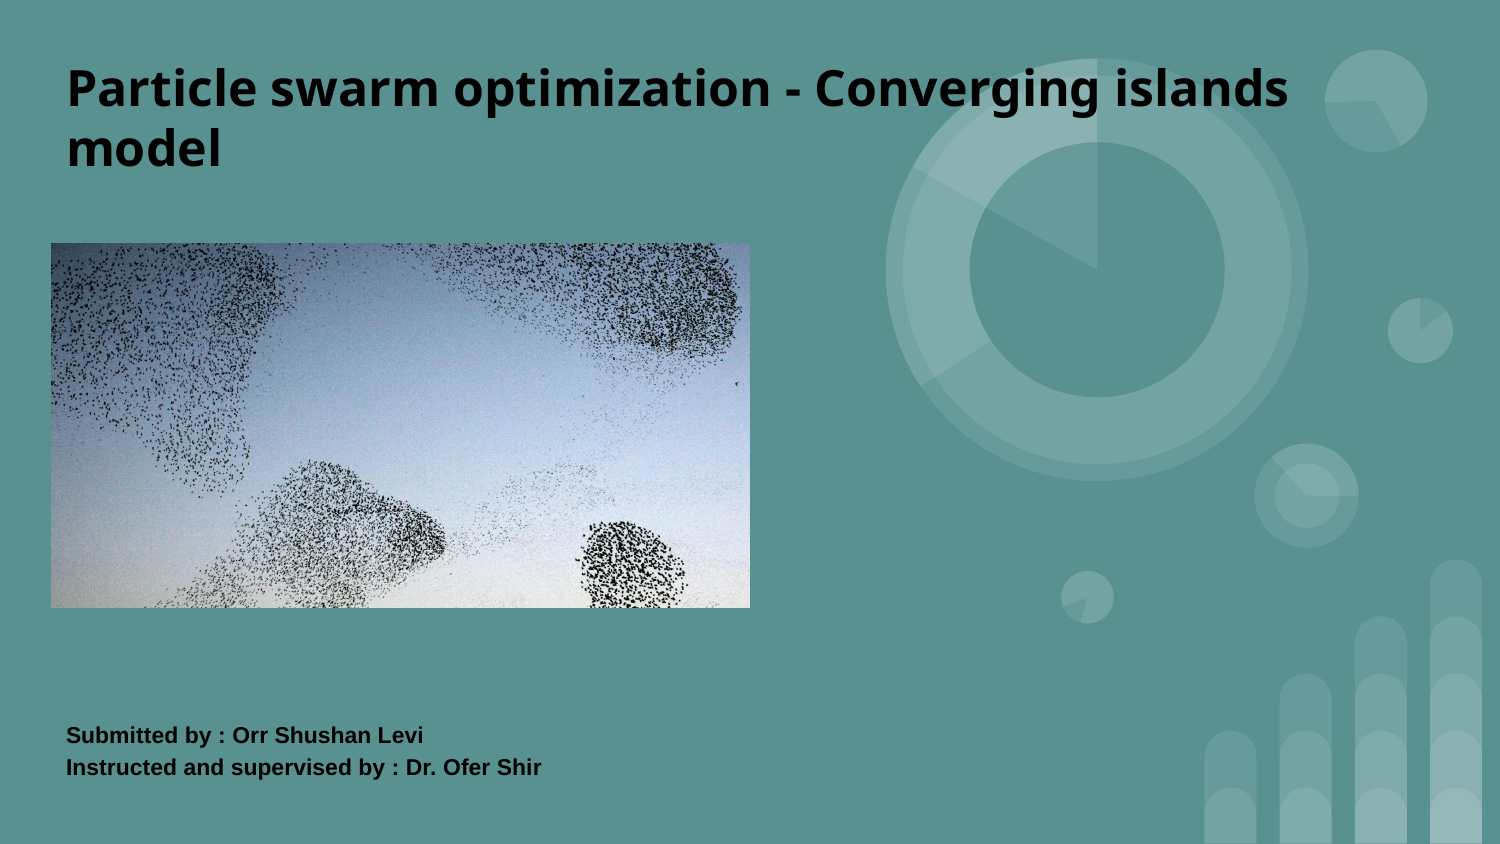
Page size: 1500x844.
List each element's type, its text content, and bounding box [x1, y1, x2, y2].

title Particle swarm optimization - Converging islands model [51, 28, 1449, 204]
subtitle Submitted by : Orr Shushan Levi Instructed and supervised by : Dr. Ofer Shir [51, 701, 750, 817]
picture [50, 243, 750, 609]
